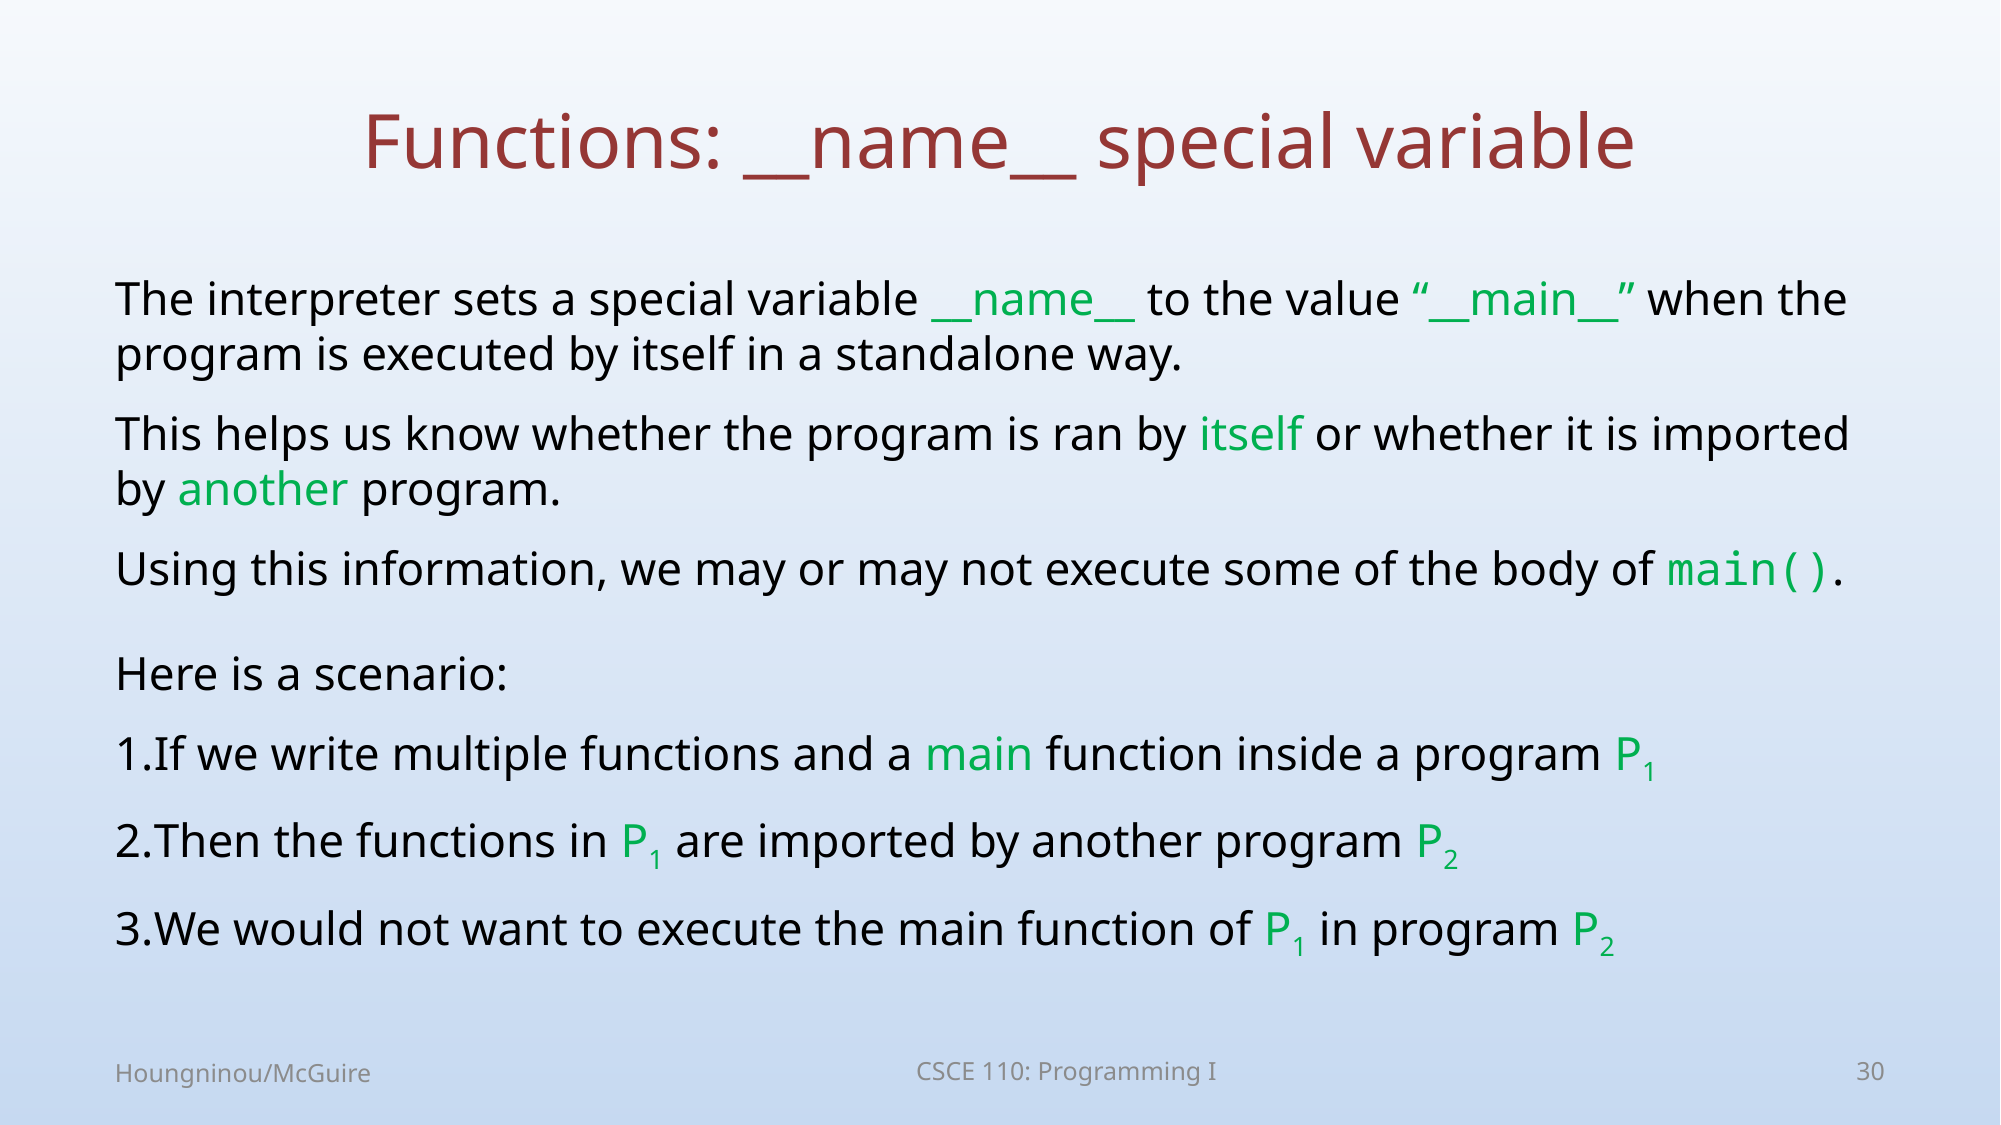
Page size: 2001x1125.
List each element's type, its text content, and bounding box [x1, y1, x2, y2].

title Functions: __name__ special variable [99, 45, 1900, 233]
list The interpreter sets a special variable __name__ to the value “__main__” when the program is executed by itself in a standalone way. This helps us know whether the program is ran by itself or whether it is imported by another program. Using this information, we may or may not execute some of the body of main(). Here is a scenario: If we write multiple functions and a main function inside a program P1 Then the functions in P1 are imported by another program P2 We would not want to execute the main function of P1 in program P2 [99, 262, 1900, 1005]
slide_number Houngninou/McGuire [99, 1042, 567, 1103]
footer CSCE 110: Programming I [683, 1042, 1450, 1103]
slide_number 30 [1450, 1042, 1900, 1103]
